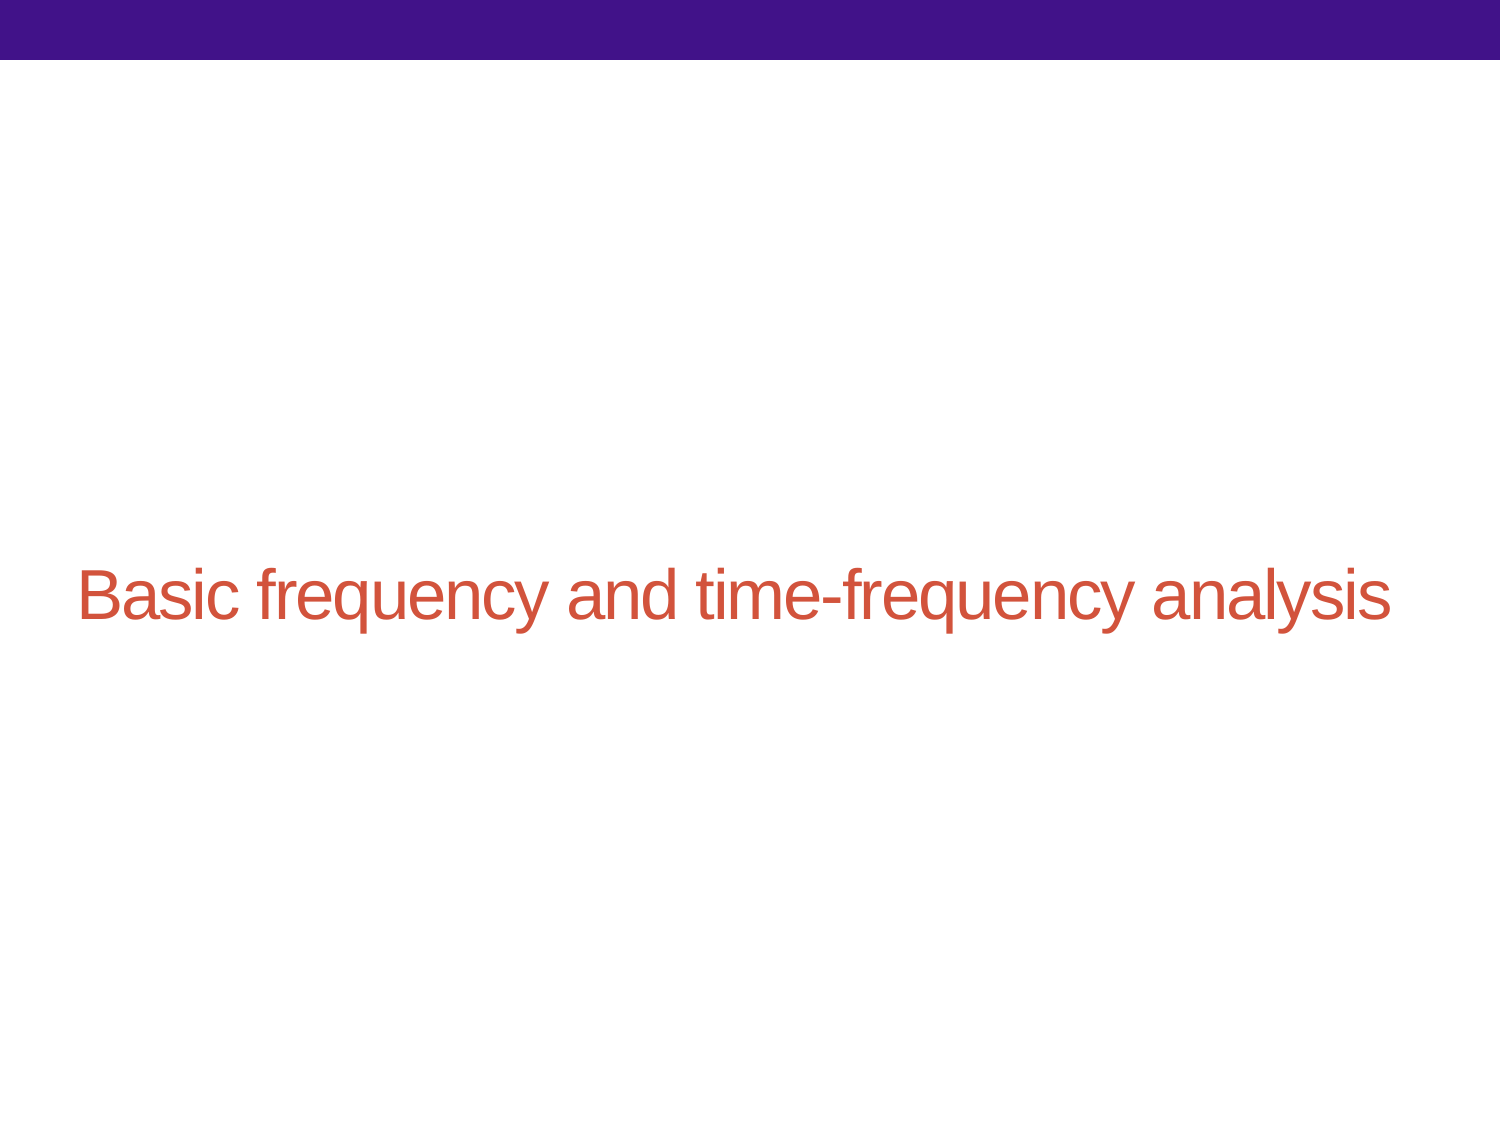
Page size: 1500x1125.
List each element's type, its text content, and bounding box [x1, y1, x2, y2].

title Basic frequency and time-frequency analysis [61, 509, 1412, 673]
